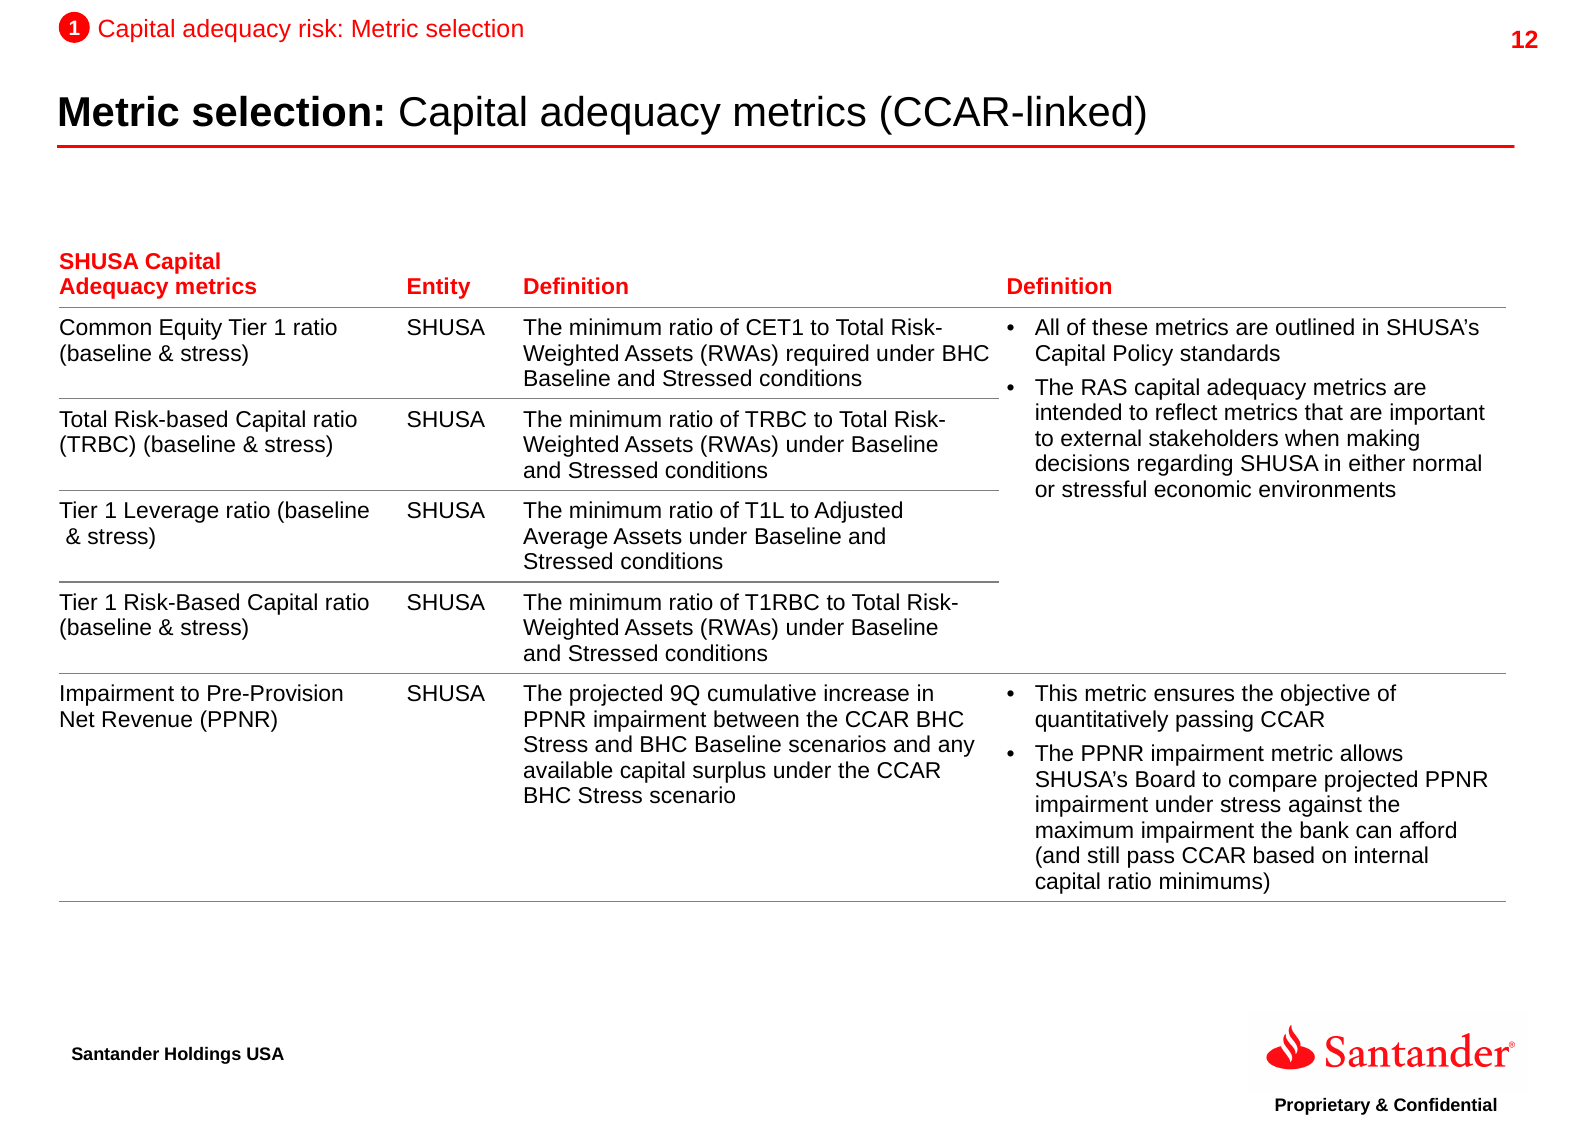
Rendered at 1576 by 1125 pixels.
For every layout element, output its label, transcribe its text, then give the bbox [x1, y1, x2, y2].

table_cell All of these metrics are outlined in SHUSA’s Capital Policy standards The RAS capital adequacy metrics are intended to reflect metrics that are important to external stakeholders when making decisions regarding SHUSA in either normal or stressful economic environments [999, 308, 1506, 673]
table_cell Impairment to Pre-Provision Net Revenue (PPNR) [59, 674, 399, 901]
table_cell Tier 1 Leverage ratio (baseline & stress) [59, 491, 399, 581]
table_cell SHUSA [399, 399, 516, 490]
table_cell SHUSA [399, 308, 516, 398]
table_header Definition [999, 241, 1506, 307]
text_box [58, 11, 527, 44]
table_cell Tier 1 Risk-Based Capital ratio (baseline & stress) [59, 583, 399, 673]
table_cell This metric ensures the objective of quantitatively passing CCAR The PPNR impairment metric allows SHUSA’s Board to compare projected PPNR impairment under stress against the maximum impairment the bank can afford (and still pass CCAR based on internal capital ratio minimums) [999, 674, 1506, 901]
table_cell The minimum ratio of CET1 to Total Risk-Weighted Assets (RWAs) required under BHC Baseline and Stressed conditions [516, 308, 999, 398]
table_cell The minimum ratio of T1RBC to Total Risk-Weighted Assets (RWAs) under Baseline and Stressed conditions [516, 583, 999, 673]
table_cell SHUSA [399, 583, 516, 673]
table_cell The minimum ratio of TRBC to Total Risk-Weighted Assets (RWAs) under Baseline and Stressed conditions [516, 399, 999, 490]
table_cell SHUSA [399, 491, 516, 581]
picture [1247, 1011, 1528, 1094]
table_cell Common Equity Tier 1 ratio (baseline & stress) [59, 308, 399, 398]
list Metric selection: Capital adequacy metrics (CCAR-linked) [57, 74, 1479, 146]
table_cell Total Risk-based Capital ratio (TRBC) (baseline & stress) [59, 399, 399, 490]
table_header Entity [399, 241, 516, 307]
table_header SHUSA Capital Adequacy metrics [59, 241, 399, 307]
table_cell SHUSA [399, 674, 516, 901]
table_header Definition [516, 241, 999, 307]
table_cell The minimum ratio of T1L to Adjusted Average Assets under Baseline and Stressed conditions [516, 491, 999, 581]
table_cell The projected 9Q cumulative increase in PPNR impairment between the CCAR BHC Stress and BHC Baseline scenarios and any available capital surplus under the CCAR BHC Stress scenario [516, 674, 999, 901]
